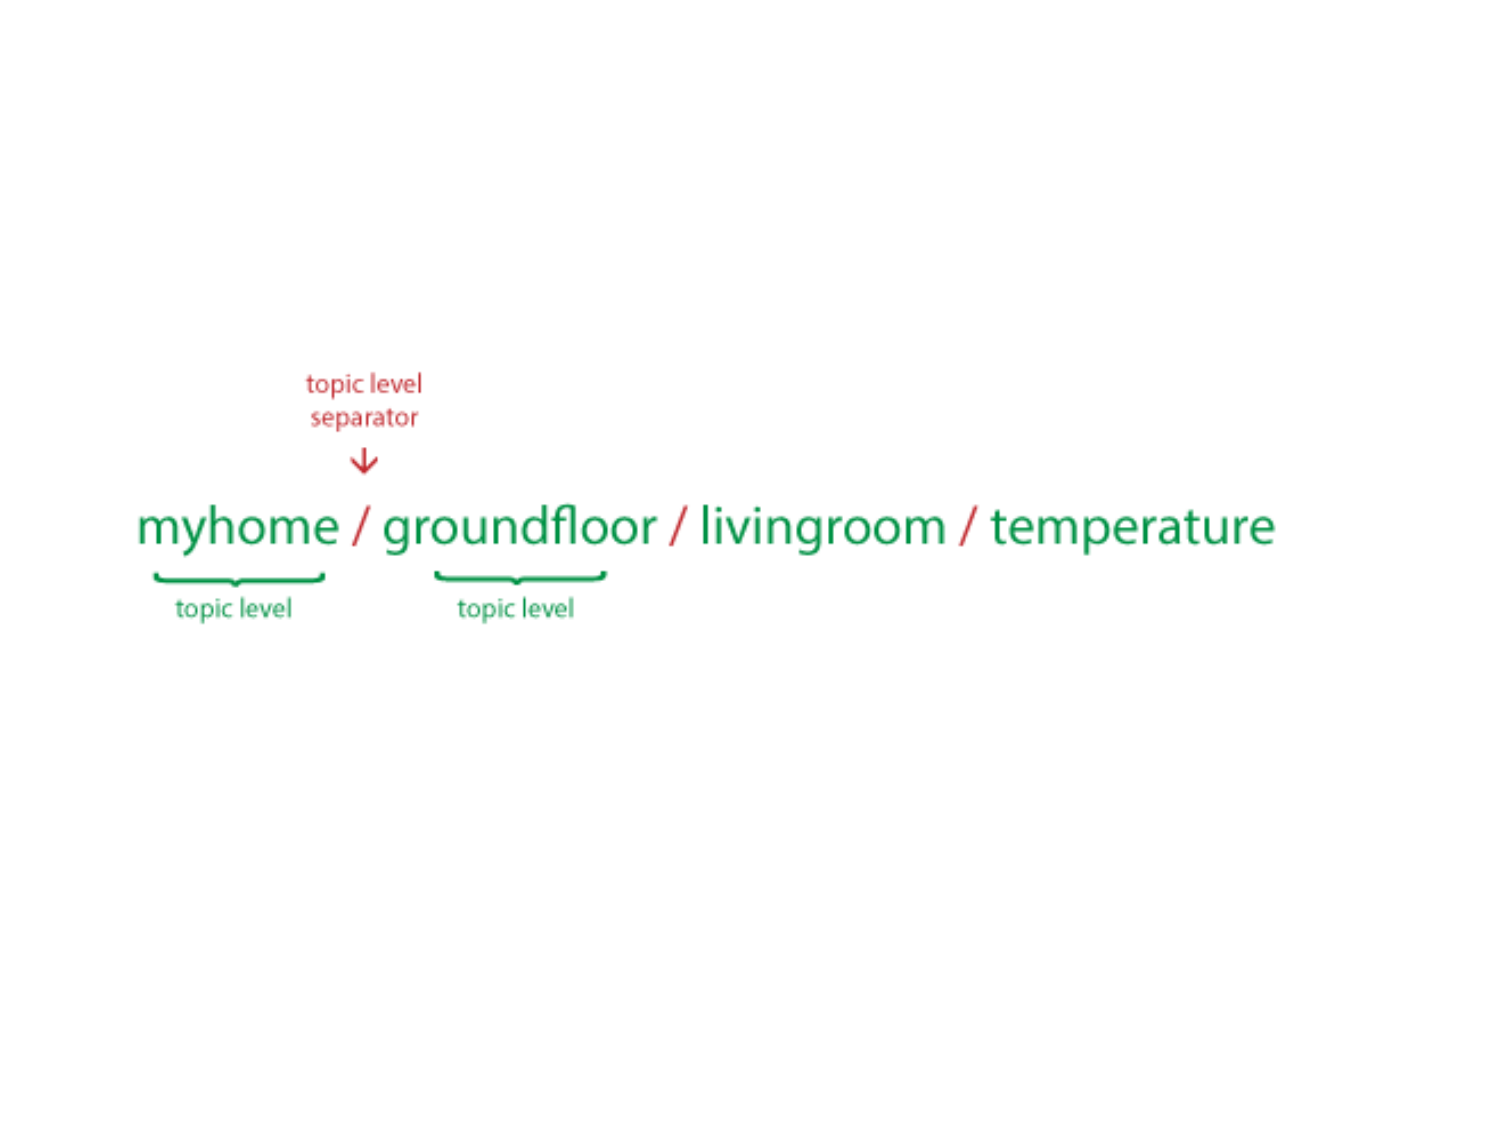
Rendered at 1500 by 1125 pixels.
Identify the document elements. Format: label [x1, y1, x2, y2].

picture [90, 350, 1424, 693]
